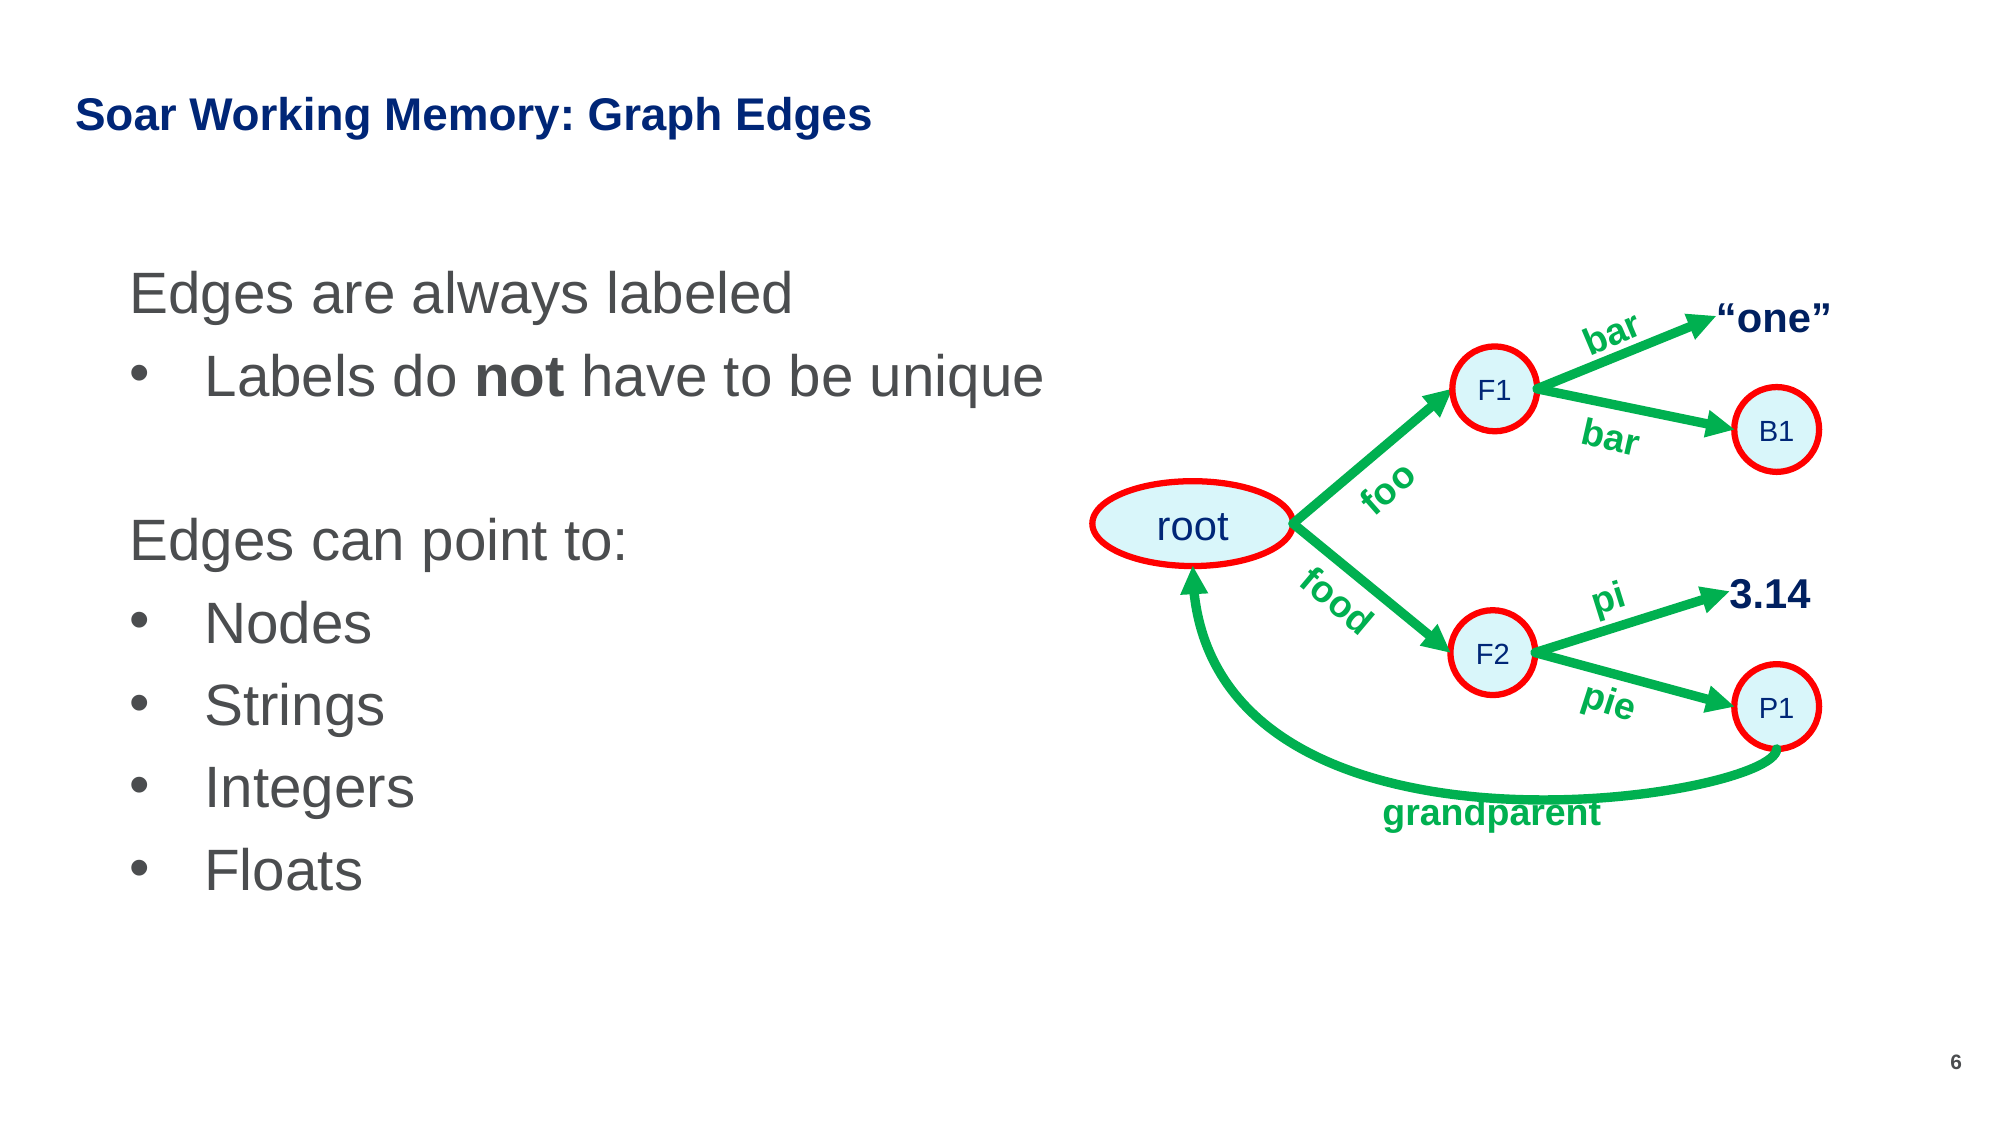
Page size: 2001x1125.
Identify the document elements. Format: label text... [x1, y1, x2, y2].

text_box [1092, 291, 1843, 834]
title Soar Working Memory: Graph Edges [75, 91, 1065, 142]
list Edges are always labeled Labels do not have to be unique Edges can point to: Nodes Strings Integers Floats [129, 255, 1074, 922]
